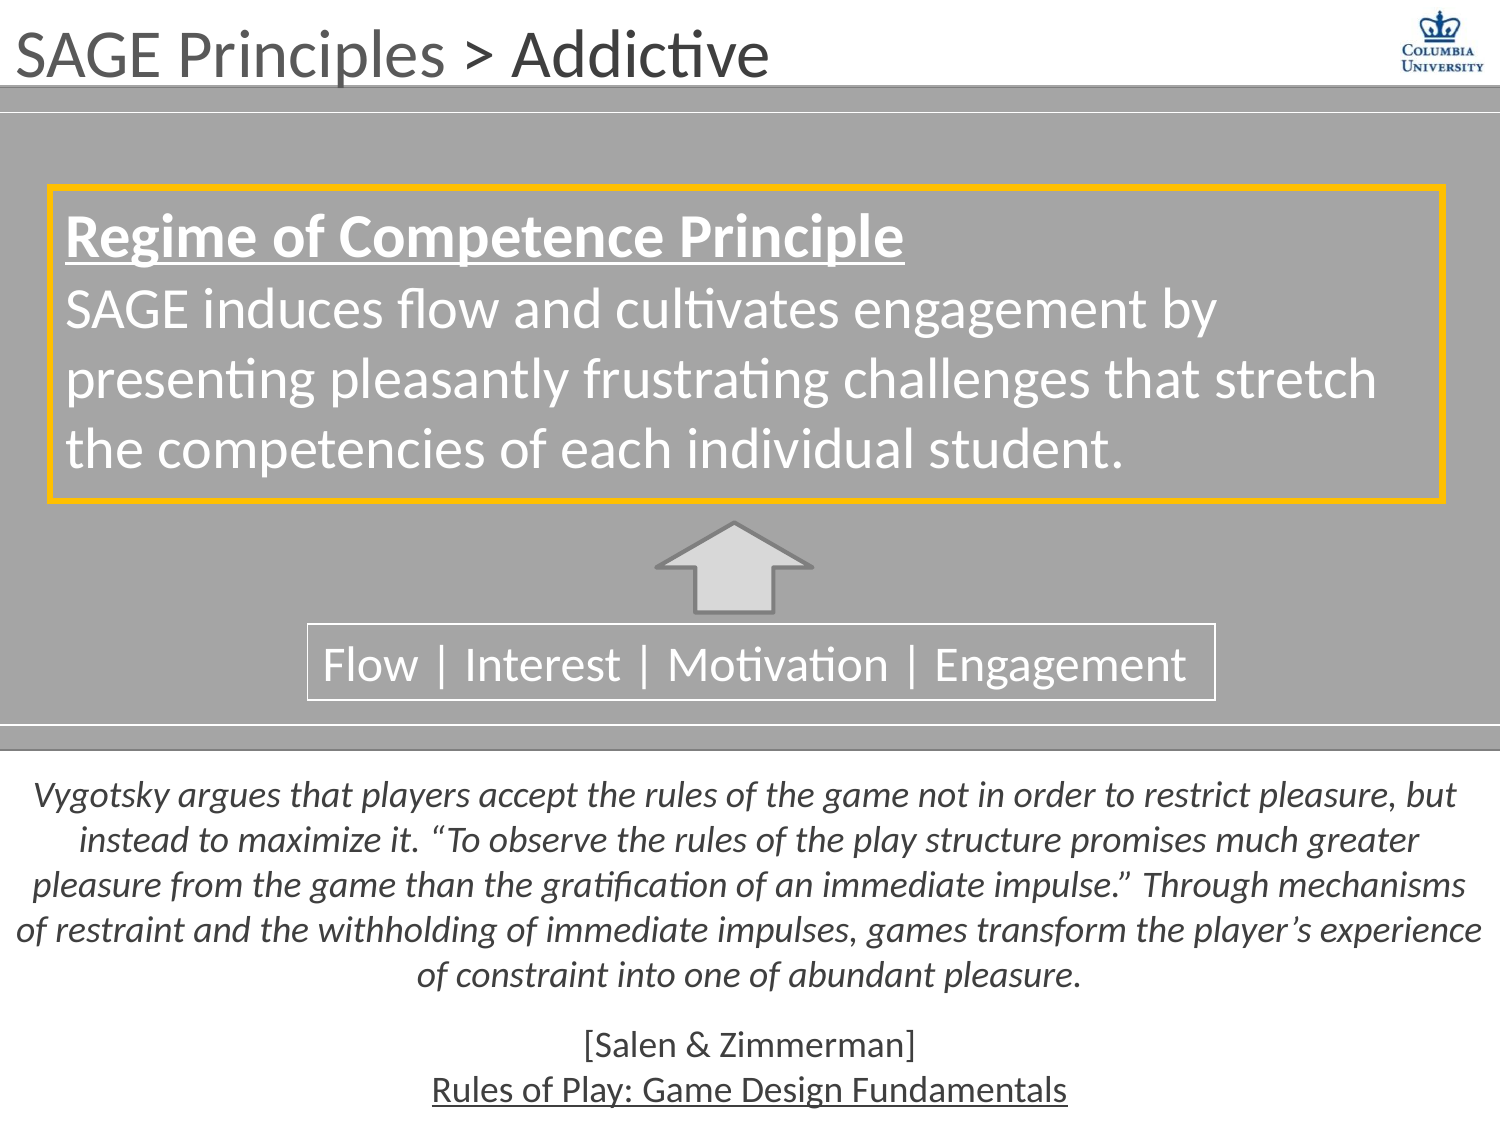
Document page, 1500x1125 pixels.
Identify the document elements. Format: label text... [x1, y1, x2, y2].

text_box Vygotsky argues that players accept the rules of the game not in order to restrict pleasure, but instead to maximize it. “To observe the rules of the play structure promises much greater pleasure from the game than the gratification of an immediate impulse.” Through mechanisms of restraint and the withholding of immediate impulses, games transform the player’s experience of constraint into one of abundant pleasure. [Salen & Zimmerman] Rules of Play: Game Design Fundamentals [0, 762, 1500, 1121]
text_box SAGE Principles > Addictive [0, 1, 1500, 86]
picture [1399, 7, 1485, 76]
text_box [0, 87, 1500, 751]
